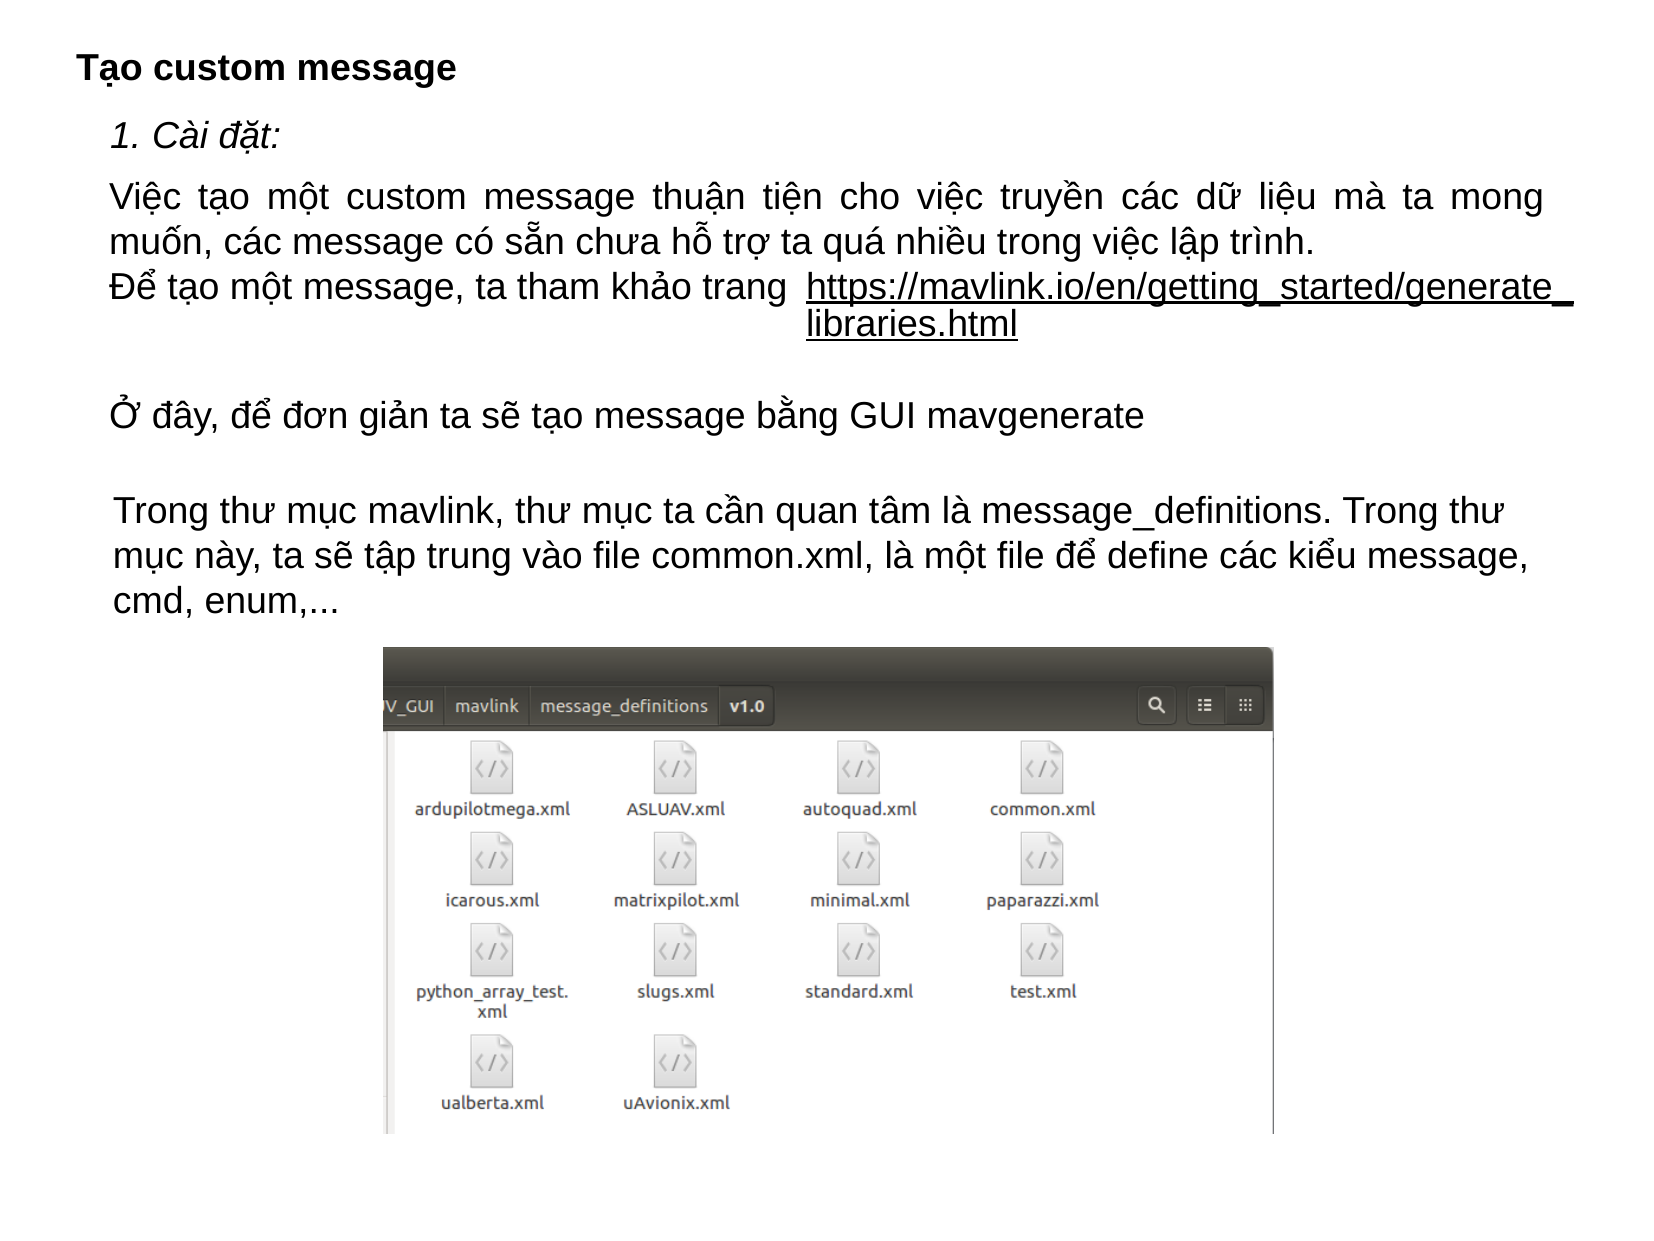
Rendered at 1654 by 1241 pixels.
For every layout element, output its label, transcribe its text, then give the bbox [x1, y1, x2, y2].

text_box Trong thư mục mavlink, thư mục ta cần quan tâm là message_definitions. Trong thư mục này, ta sẽ tập trung vào file common.xml, là một file để define các kiểu message, cmd, enum,... [98, 478, 1560, 628]
text_box 1. Cài đặt: [95, 103, 296, 164]
text_box Ở đây, để đơn giản ta sẽ tạo message bằng GUI mavgenerate [94, 383, 1560, 444]
text_box https://mavlink.io/en/getting_started/generate_libraries.html [791, 254, 1595, 360]
picture [382, 646, 1275, 1134]
text_box Tạo custom message [61, 35, 483, 96]
text_box Việc tạo một custom message thuận tiện cho việc truyền các dữ liệu mà ta mong muốn, các message có sẵn chưa hỗ trợ ta quá nhiều trong việc lập trình. Để tạo một message, ta tham khảo trang [94, 164, 1560, 315]
